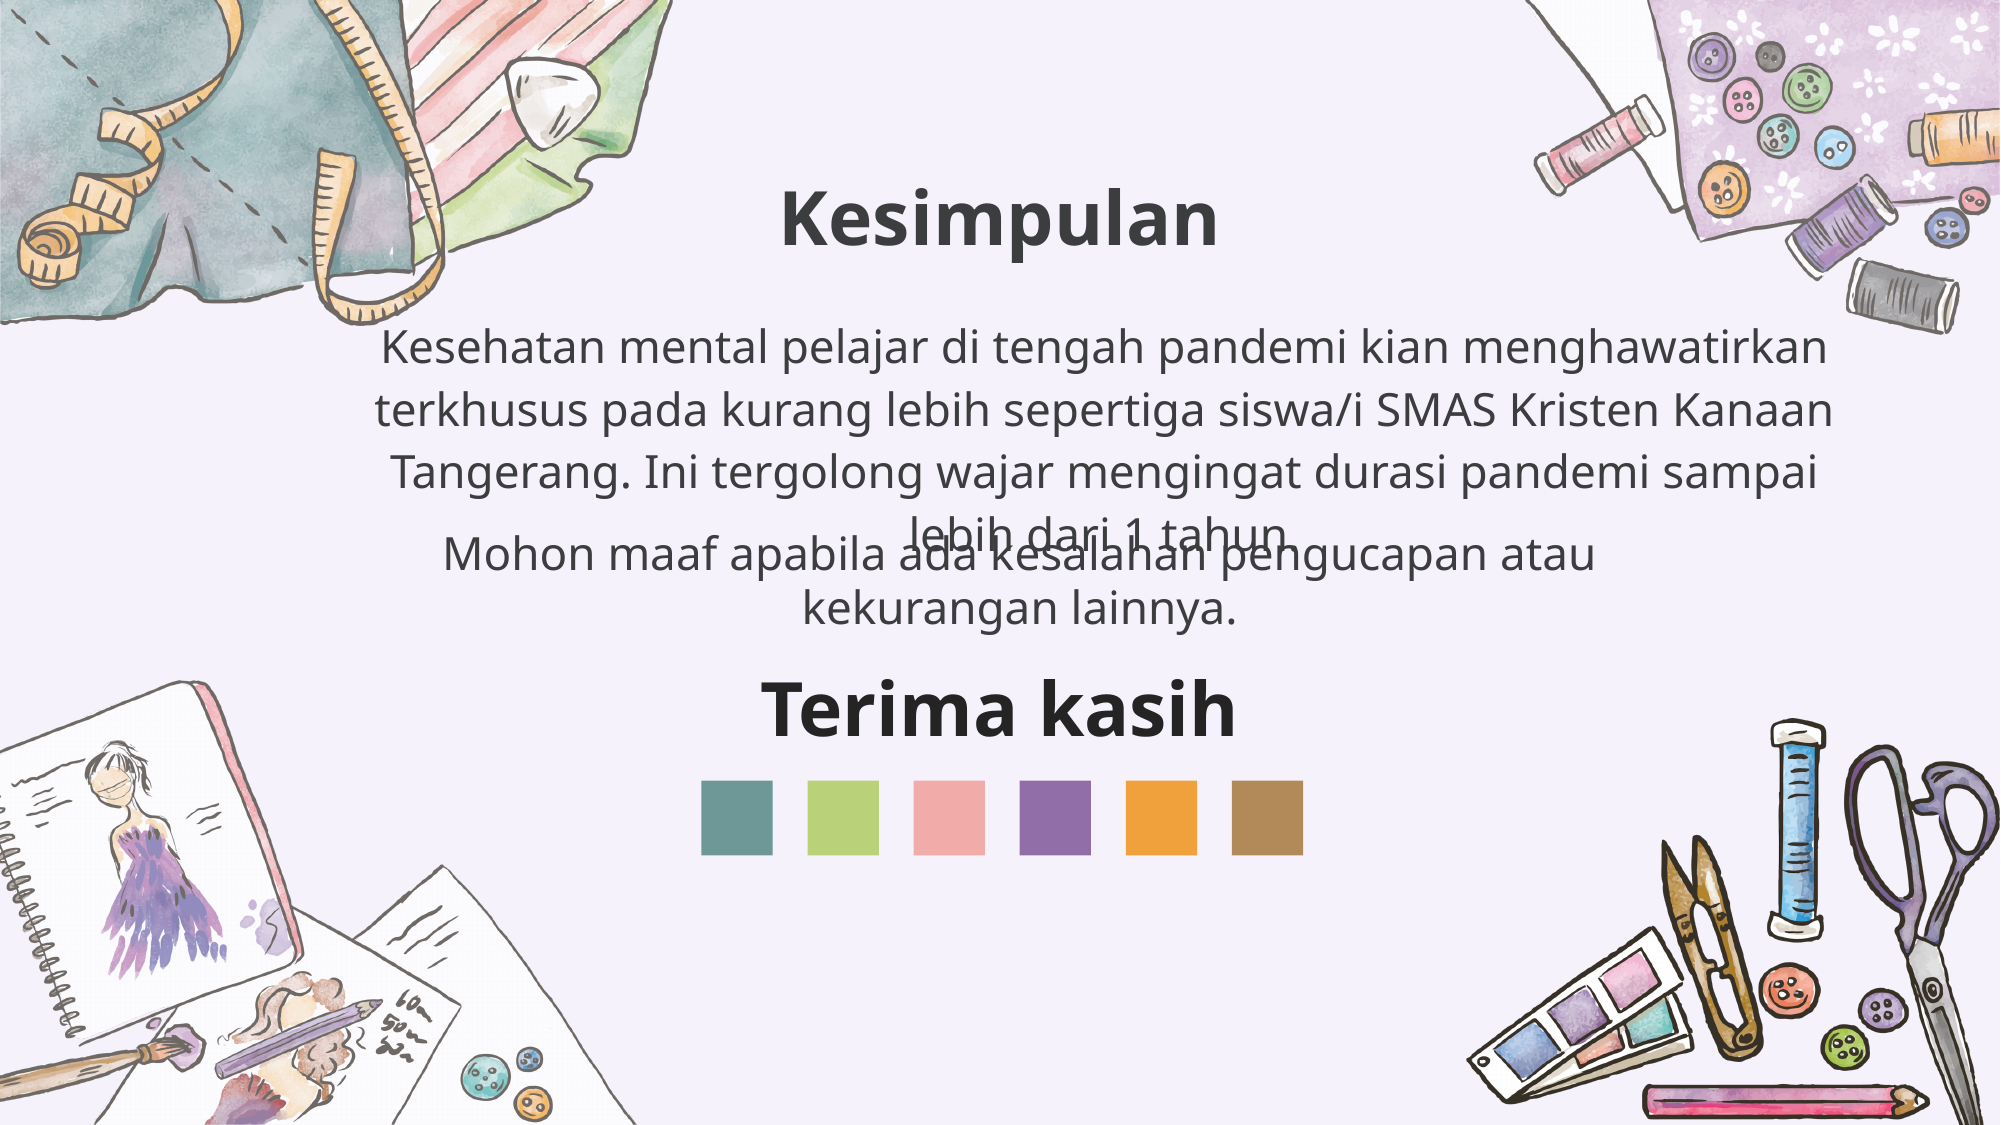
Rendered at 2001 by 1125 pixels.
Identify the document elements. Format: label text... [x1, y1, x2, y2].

text_box [700, 779, 774, 857]
text_box Terima kasih [356, 653, 1644, 759]
text_box Mohon maaf apabila ada kesalahan pengucapan atau kekurangan lainnya. [376, 568, 1664, 642]
text_box Kesimpulan [356, 163, 1644, 268]
text_box [1125, 779, 1198, 857]
text_box [1019, 779, 1092, 857]
text_box Kesehatan mental pelajar di tengah pandemi kian menghawatirkan terkhusus pada kurang lebih sepertiga siswa/i SMAS Kristen Kanaan Tangerang. Ini tergolong wajar mengingat durasi pandemi sampai lebih dari 1 tahun. [356, 303, 1853, 568]
picture [1466, 718, 2000, 1125]
text_box [1231, 779, 1304, 857]
text_box [806, 779, 880, 857]
text_box [913, 779, 986, 857]
